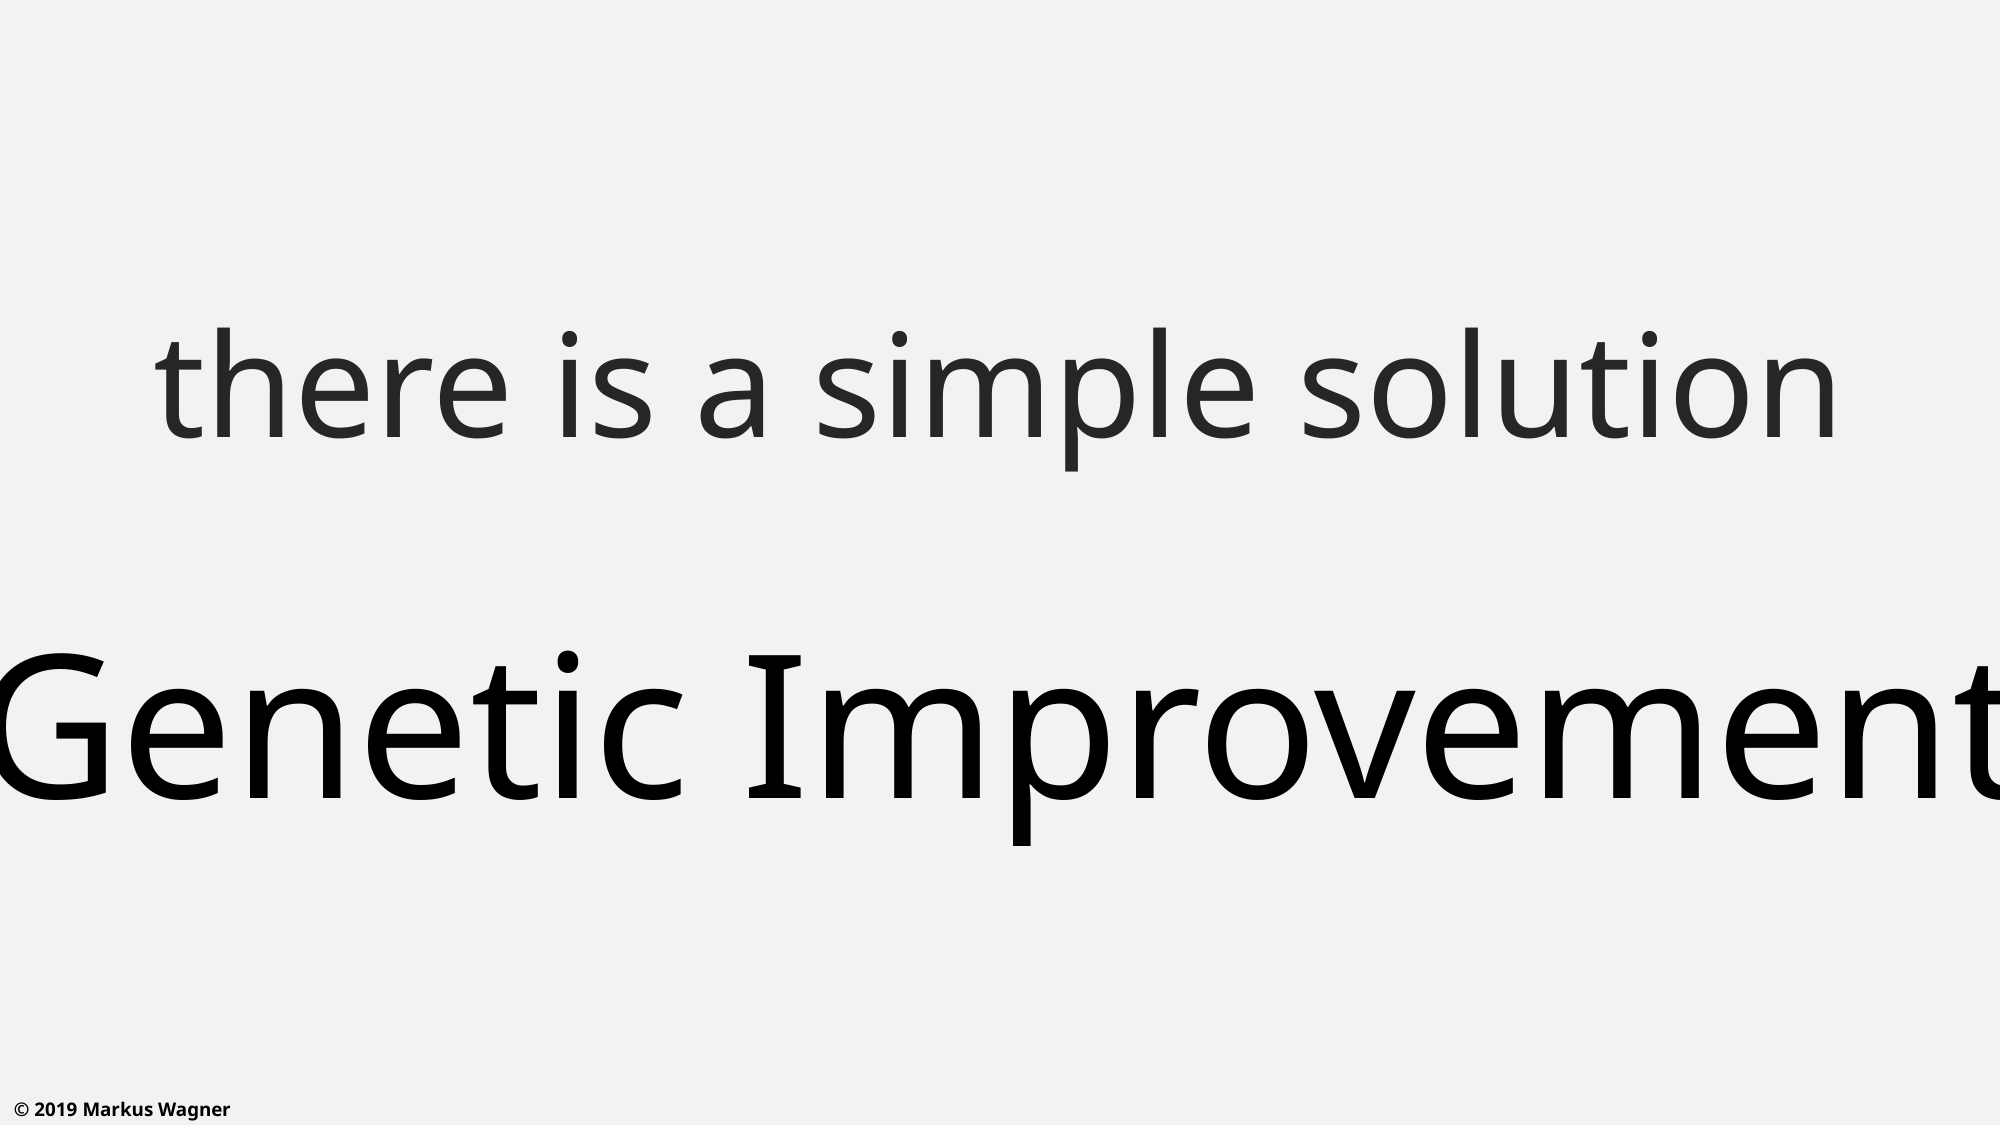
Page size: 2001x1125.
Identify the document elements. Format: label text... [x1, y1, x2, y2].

text_box Genetic Improvement [0, 591, 2000, 847]
list there is a simple solution [137, 93, 1863, 480]
